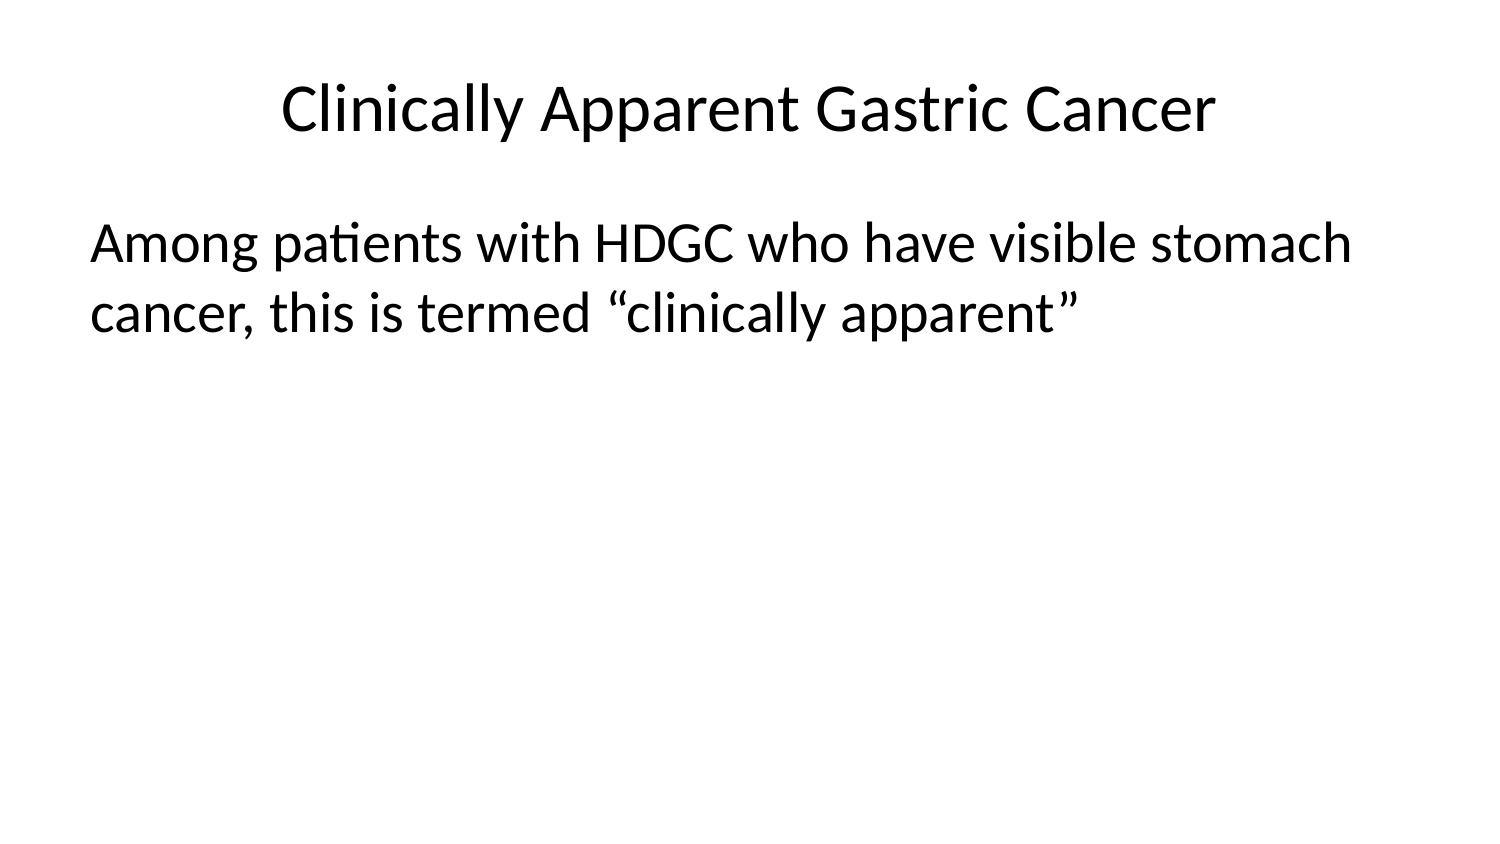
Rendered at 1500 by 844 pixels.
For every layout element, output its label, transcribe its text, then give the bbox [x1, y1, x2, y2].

list Among patients with HDGC who have visible stomach cancer, this is termed “clinically apparent” [75, 196, 1425, 754]
title Clinically Apparent Gastric Cancer [75, 33, 1425, 175]
